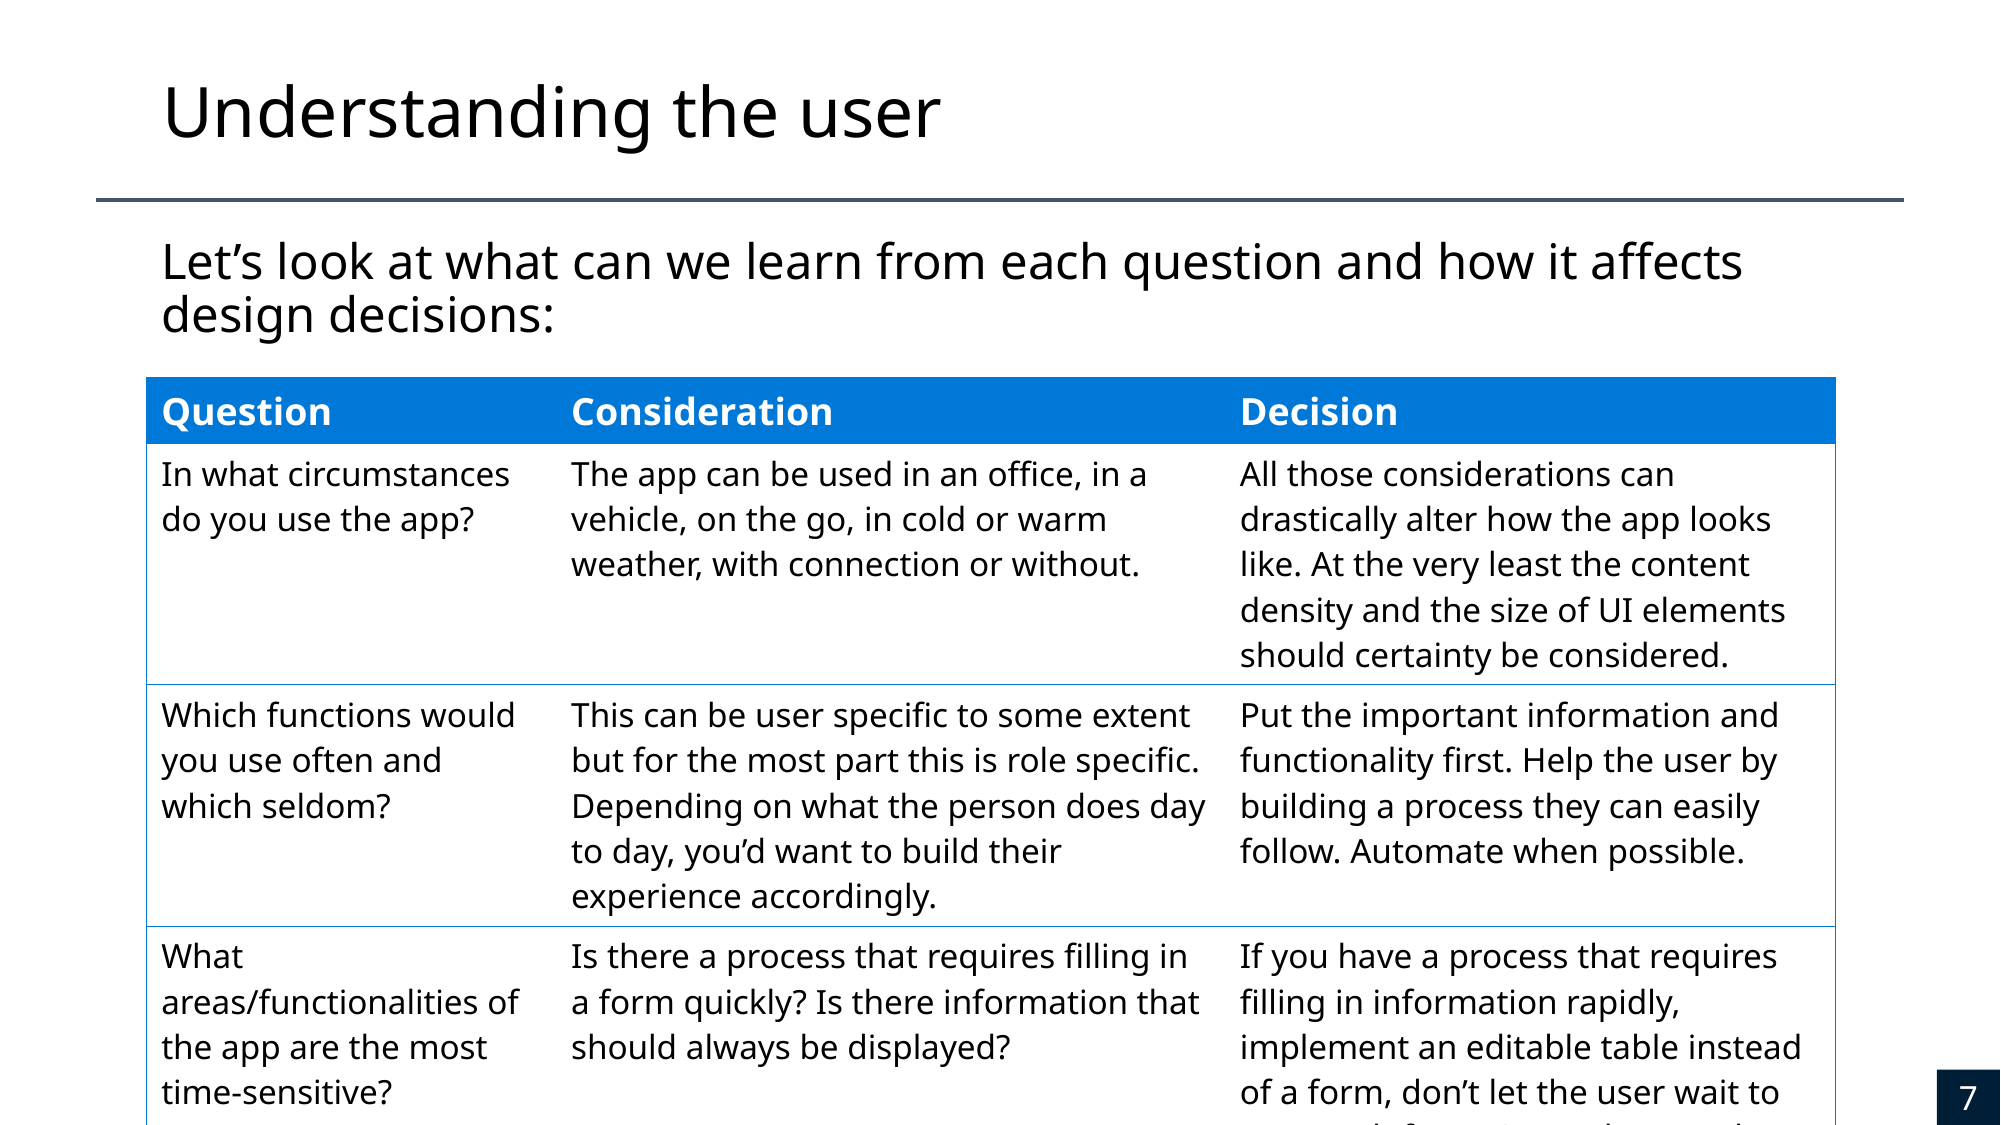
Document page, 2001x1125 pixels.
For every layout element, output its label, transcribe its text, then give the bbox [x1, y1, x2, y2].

text_box 7 [1936, 1076, 2000, 1117]
list Let’s look at what can we learn from each question and how it affects design decisions: [146, 230, 1899, 352]
table_header Consideration [556, 378, 1225, 443]
table_cell If you have a process that requires filling in information rapidly, implement an editable table instead of a form, don’t let the user wait to save each form. Some data can be made always visible as a status bar or widget. [1225, 927, 1835, 1125]
text_box [1936, 1069, 2000, 1076]
table_cell Put the important information and functionality first. Help the user by building a process they can easily follow. Automate when possible. [1225, 685, 1835, 926]
table_header Decision [1225, 378, 1835, 443]
table_cell Which functions would you use often and which seldom? [147, 685, 556, 926]
text_box [1936, 1117, 2000, 1125]
title Understanding the user [147, 69, 1955, 161]
table_cell This can be user specific to some extent but for the most part this is role specific. Depending on what the person does day to day, you’d want to build their experience accordingly. [556, 685, 1225, 926]
table_cell All those considerations can drastically alter how the app looks like. At the very least the content density and the size of UI elements should certainty be considered. [1225, 444, 1835, 684]
table_header Question [147, 378, 556, 443]
table_cell In what circumstances do you use the app? [147, 444, 556, 684]
table_cell Is there a process that requires filling in a form quickly? Is there information that should always be displayed? [556, 927, 1225, 1125]
table_cell What areas/functionalities of the app are the most time-sensitive? [147, 927, 556, 1125]
table_cell The app can be used in an office, in a vehicle, on the go, in cold or warm weather, with connection or without. [556, 444, 1225, 684]
